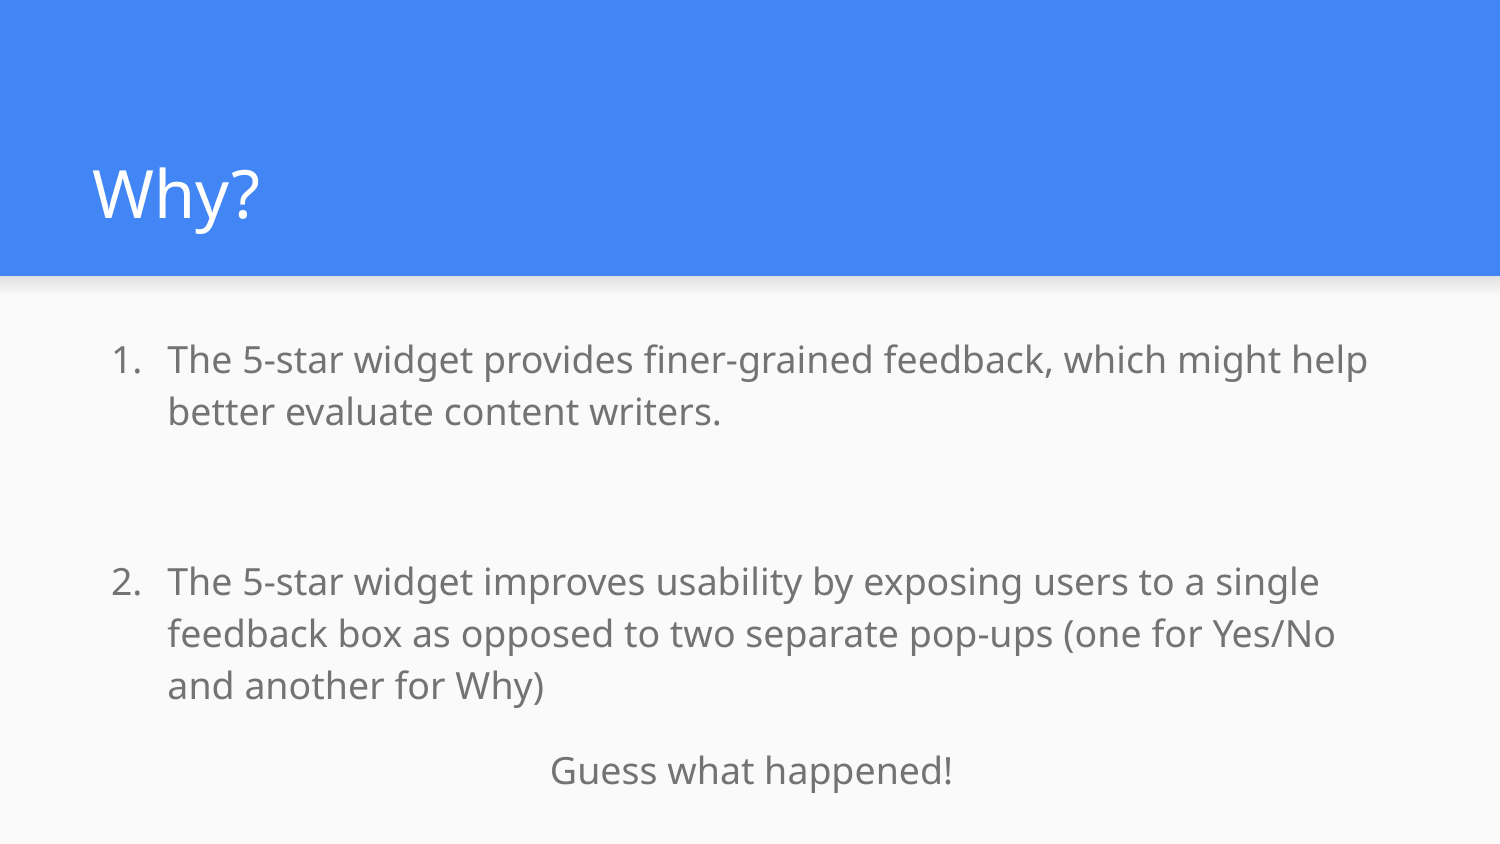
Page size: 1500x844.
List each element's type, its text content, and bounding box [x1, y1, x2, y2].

title Why? [77, 121, 1427, 248]
list The 5-star widget provides finer-grained feedback, which might help better evaluate content writers. The 5-star widget improves usability by exposing users to a single feedback box as opposed to two separate pop-ups (one for Yes/No and another for Why) Guess what happened! [77, 314, 1427, 831]
